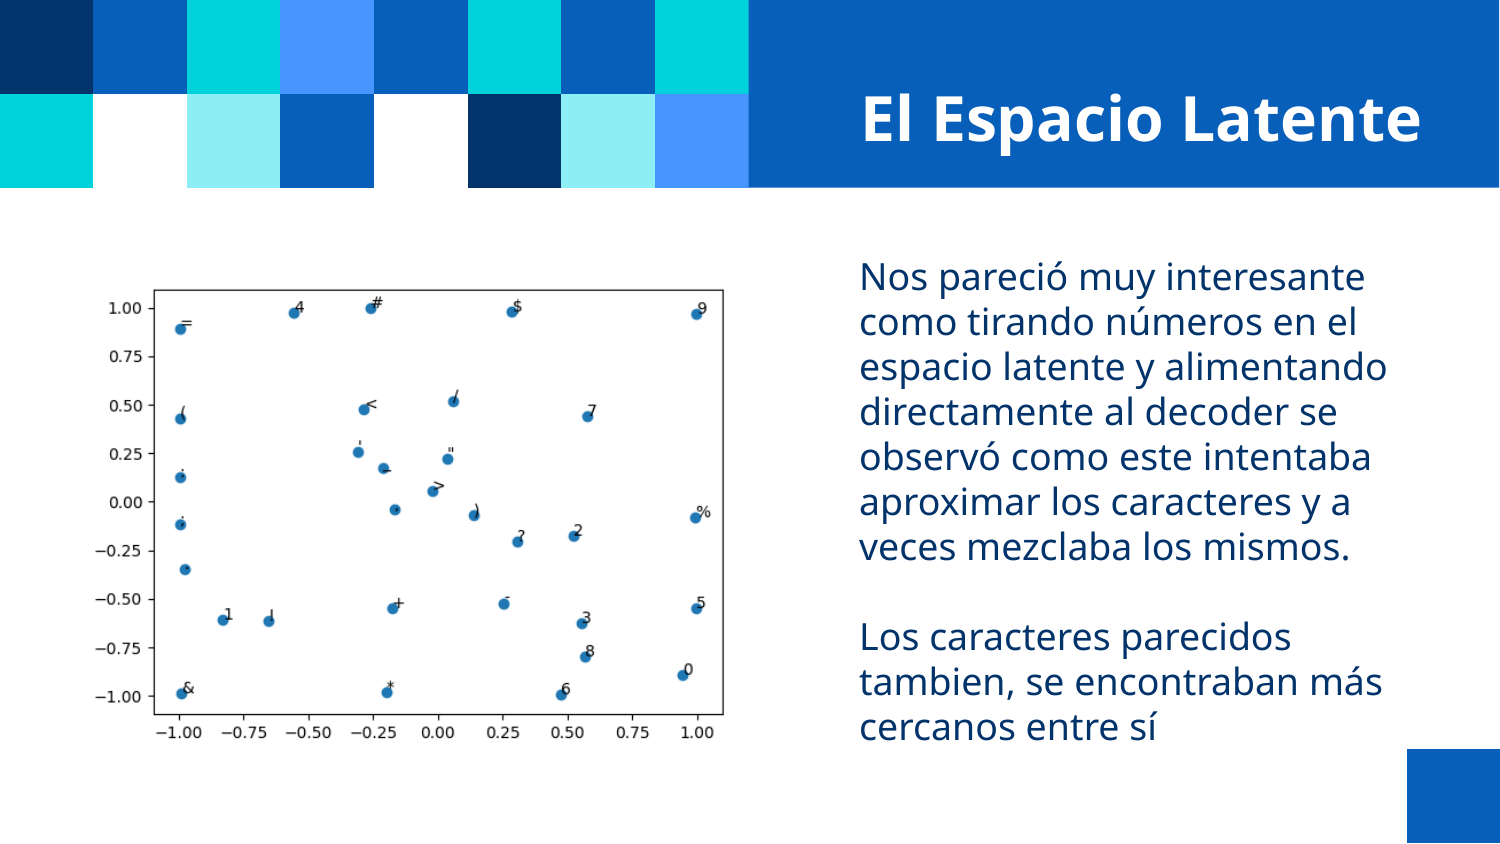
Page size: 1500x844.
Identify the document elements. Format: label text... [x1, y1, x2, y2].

picture [61, 256, 797, 775]
title El Espacio Latente [748, 0, 1500, 188]
subtitle Nos pareció muy interesante como tirando números en el espacio latente y alimentando directamente al decoder se observó como este intentaba aproximar los caracteres y a veces mezclaba los mismos. Los caracteres parecidos tambien, se encontraban más cercanos entre sí [844, 237, 1404, 726]
